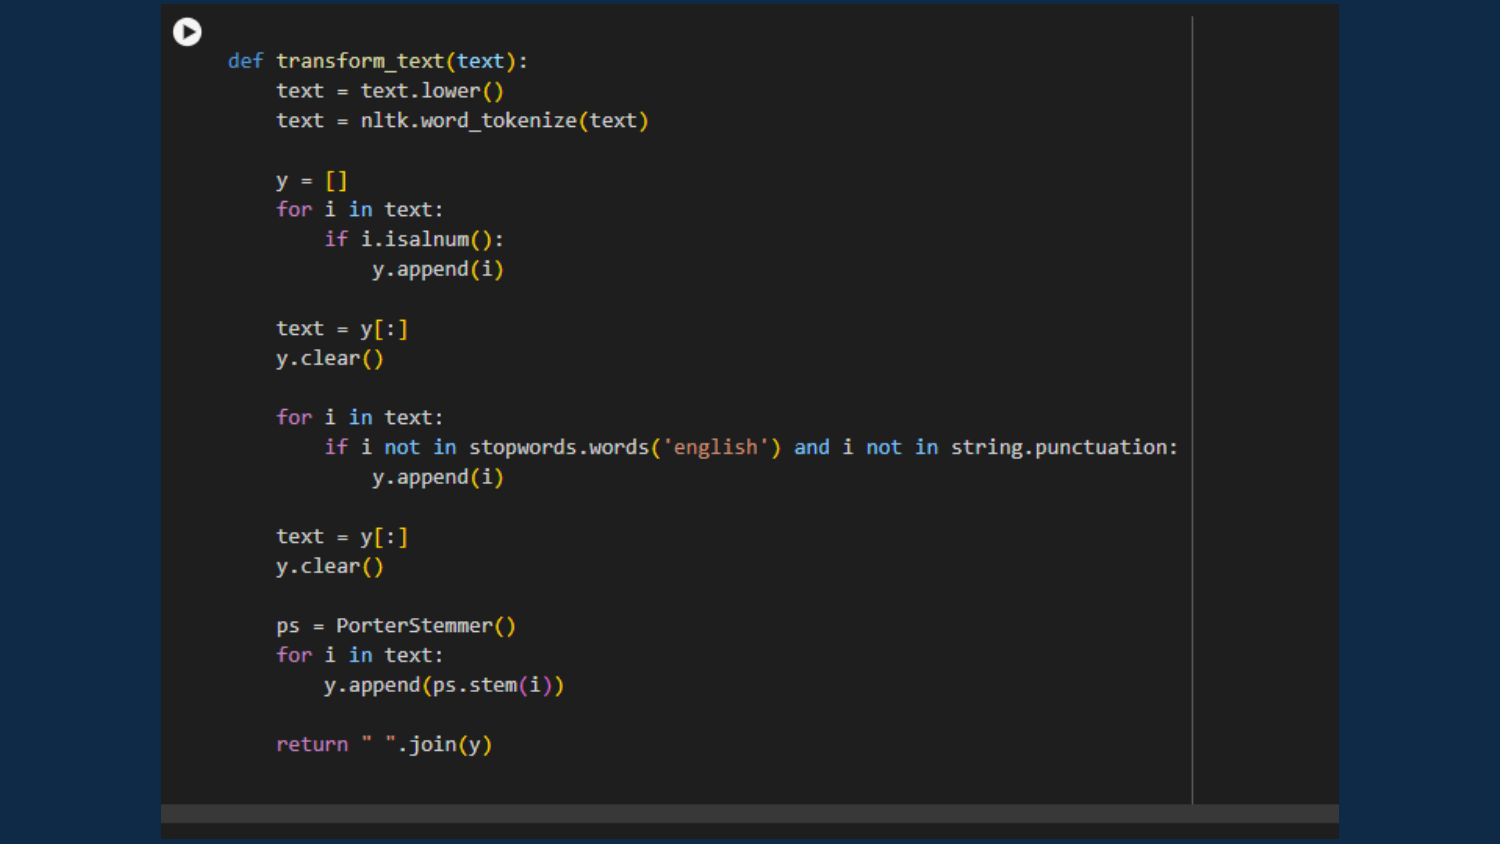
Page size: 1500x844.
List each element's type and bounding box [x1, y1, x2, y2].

picture [161, 4, 1339, 840]
